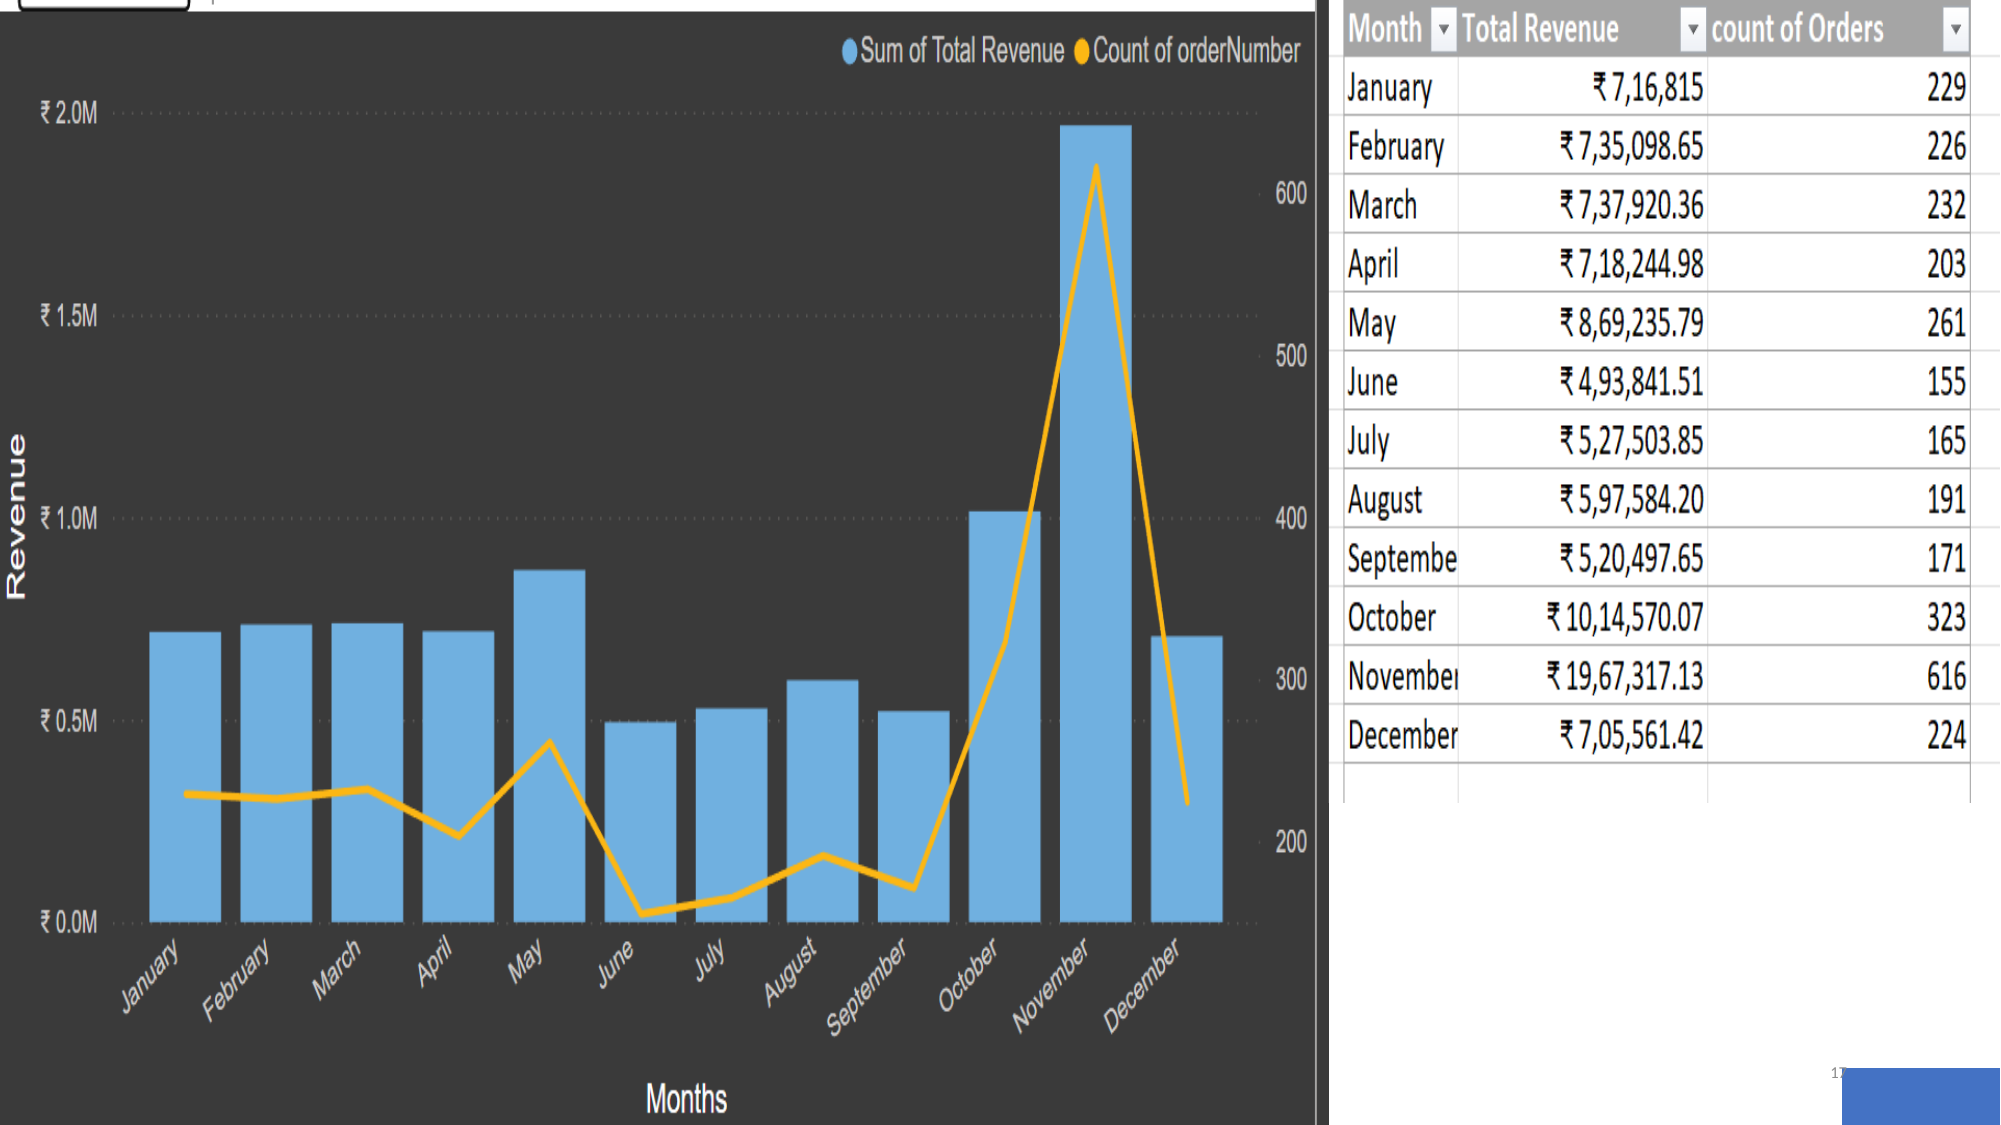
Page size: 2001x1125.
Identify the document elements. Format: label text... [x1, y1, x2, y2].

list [0, 0, 1329, 1125]
slide_number 17 [1412, 1042, 1863, 1103]
picture [1328, 0, 2000, 803]
